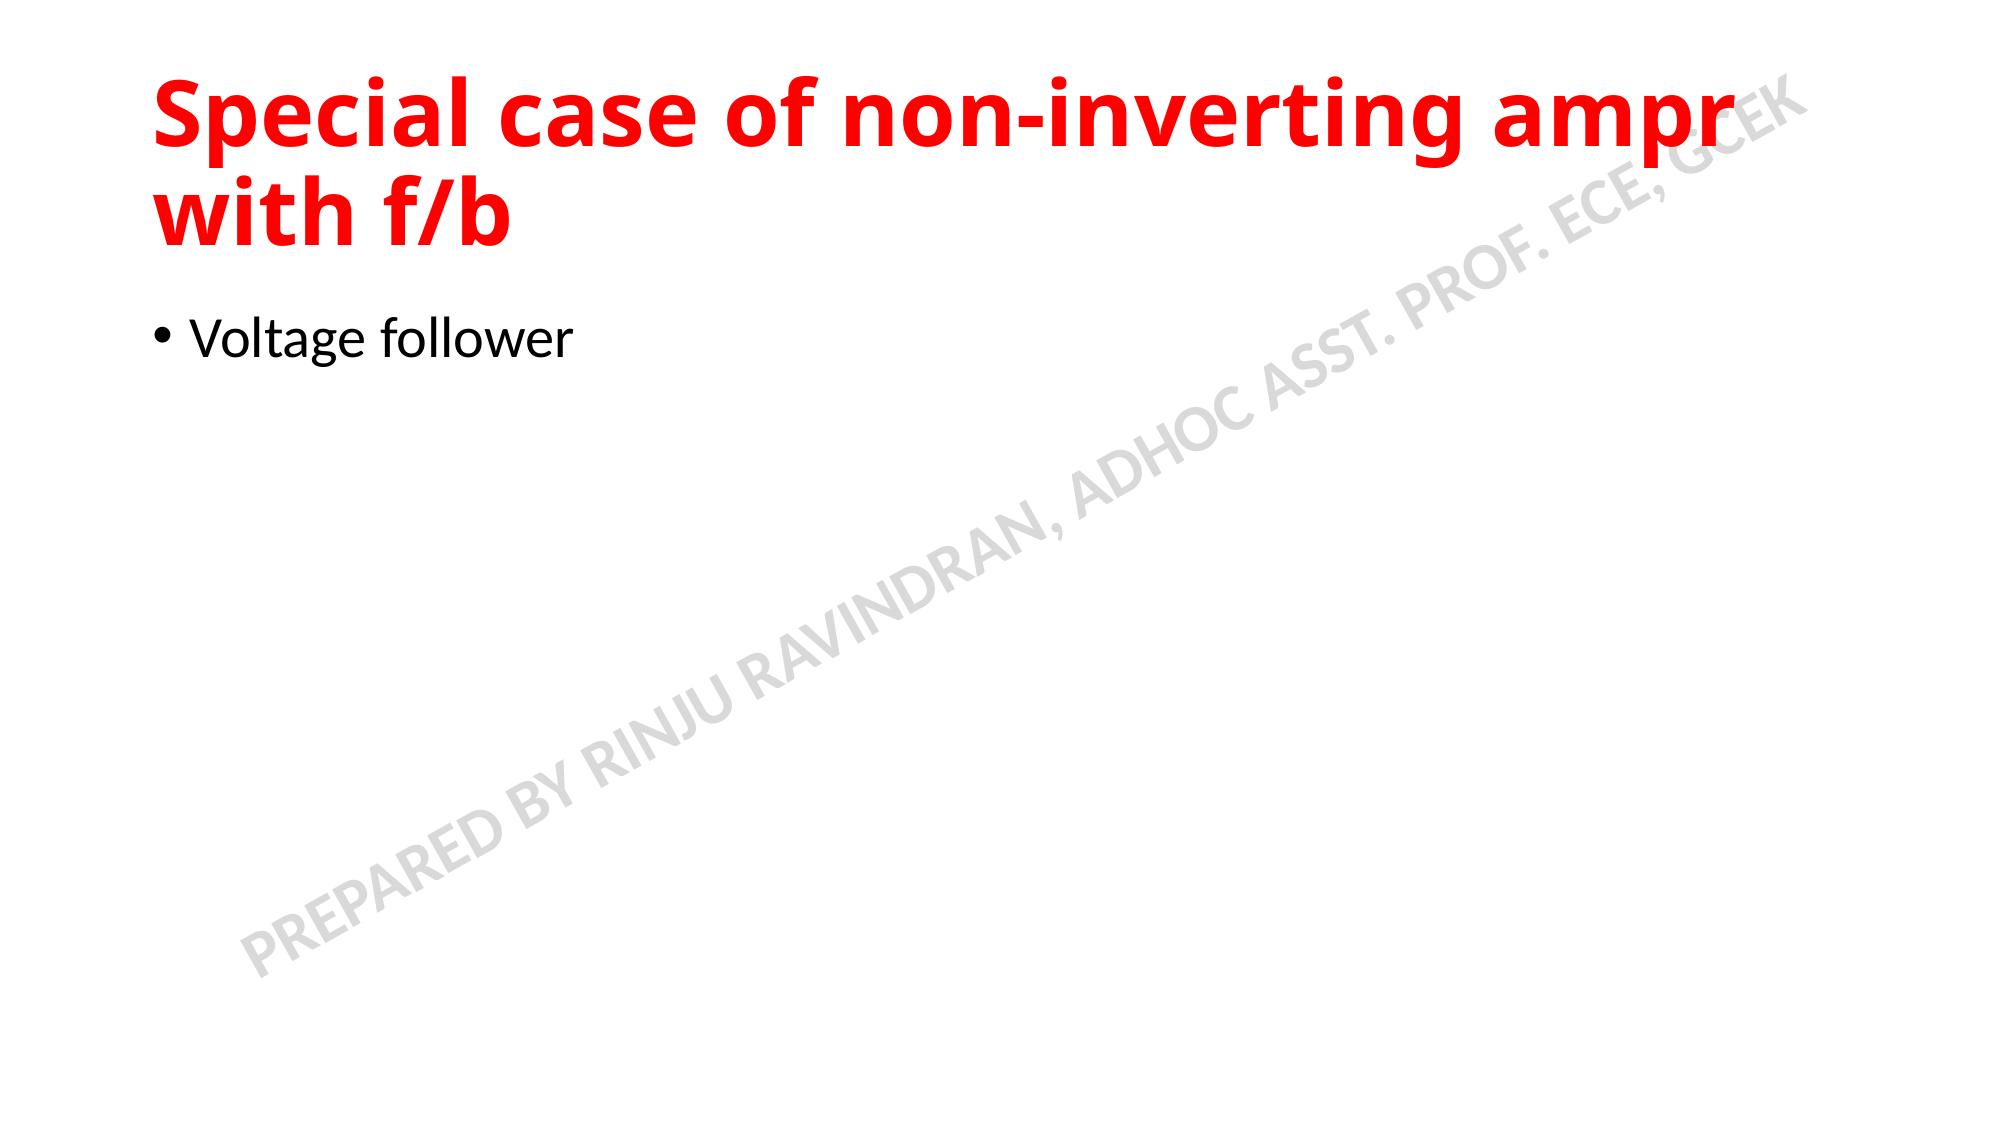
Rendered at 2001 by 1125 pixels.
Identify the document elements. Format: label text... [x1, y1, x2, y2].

title Special case of non-inverting ampr with f/b [137, 59, 1863, 278]
list Voltage follower [137, 299, 1863, 1014]
